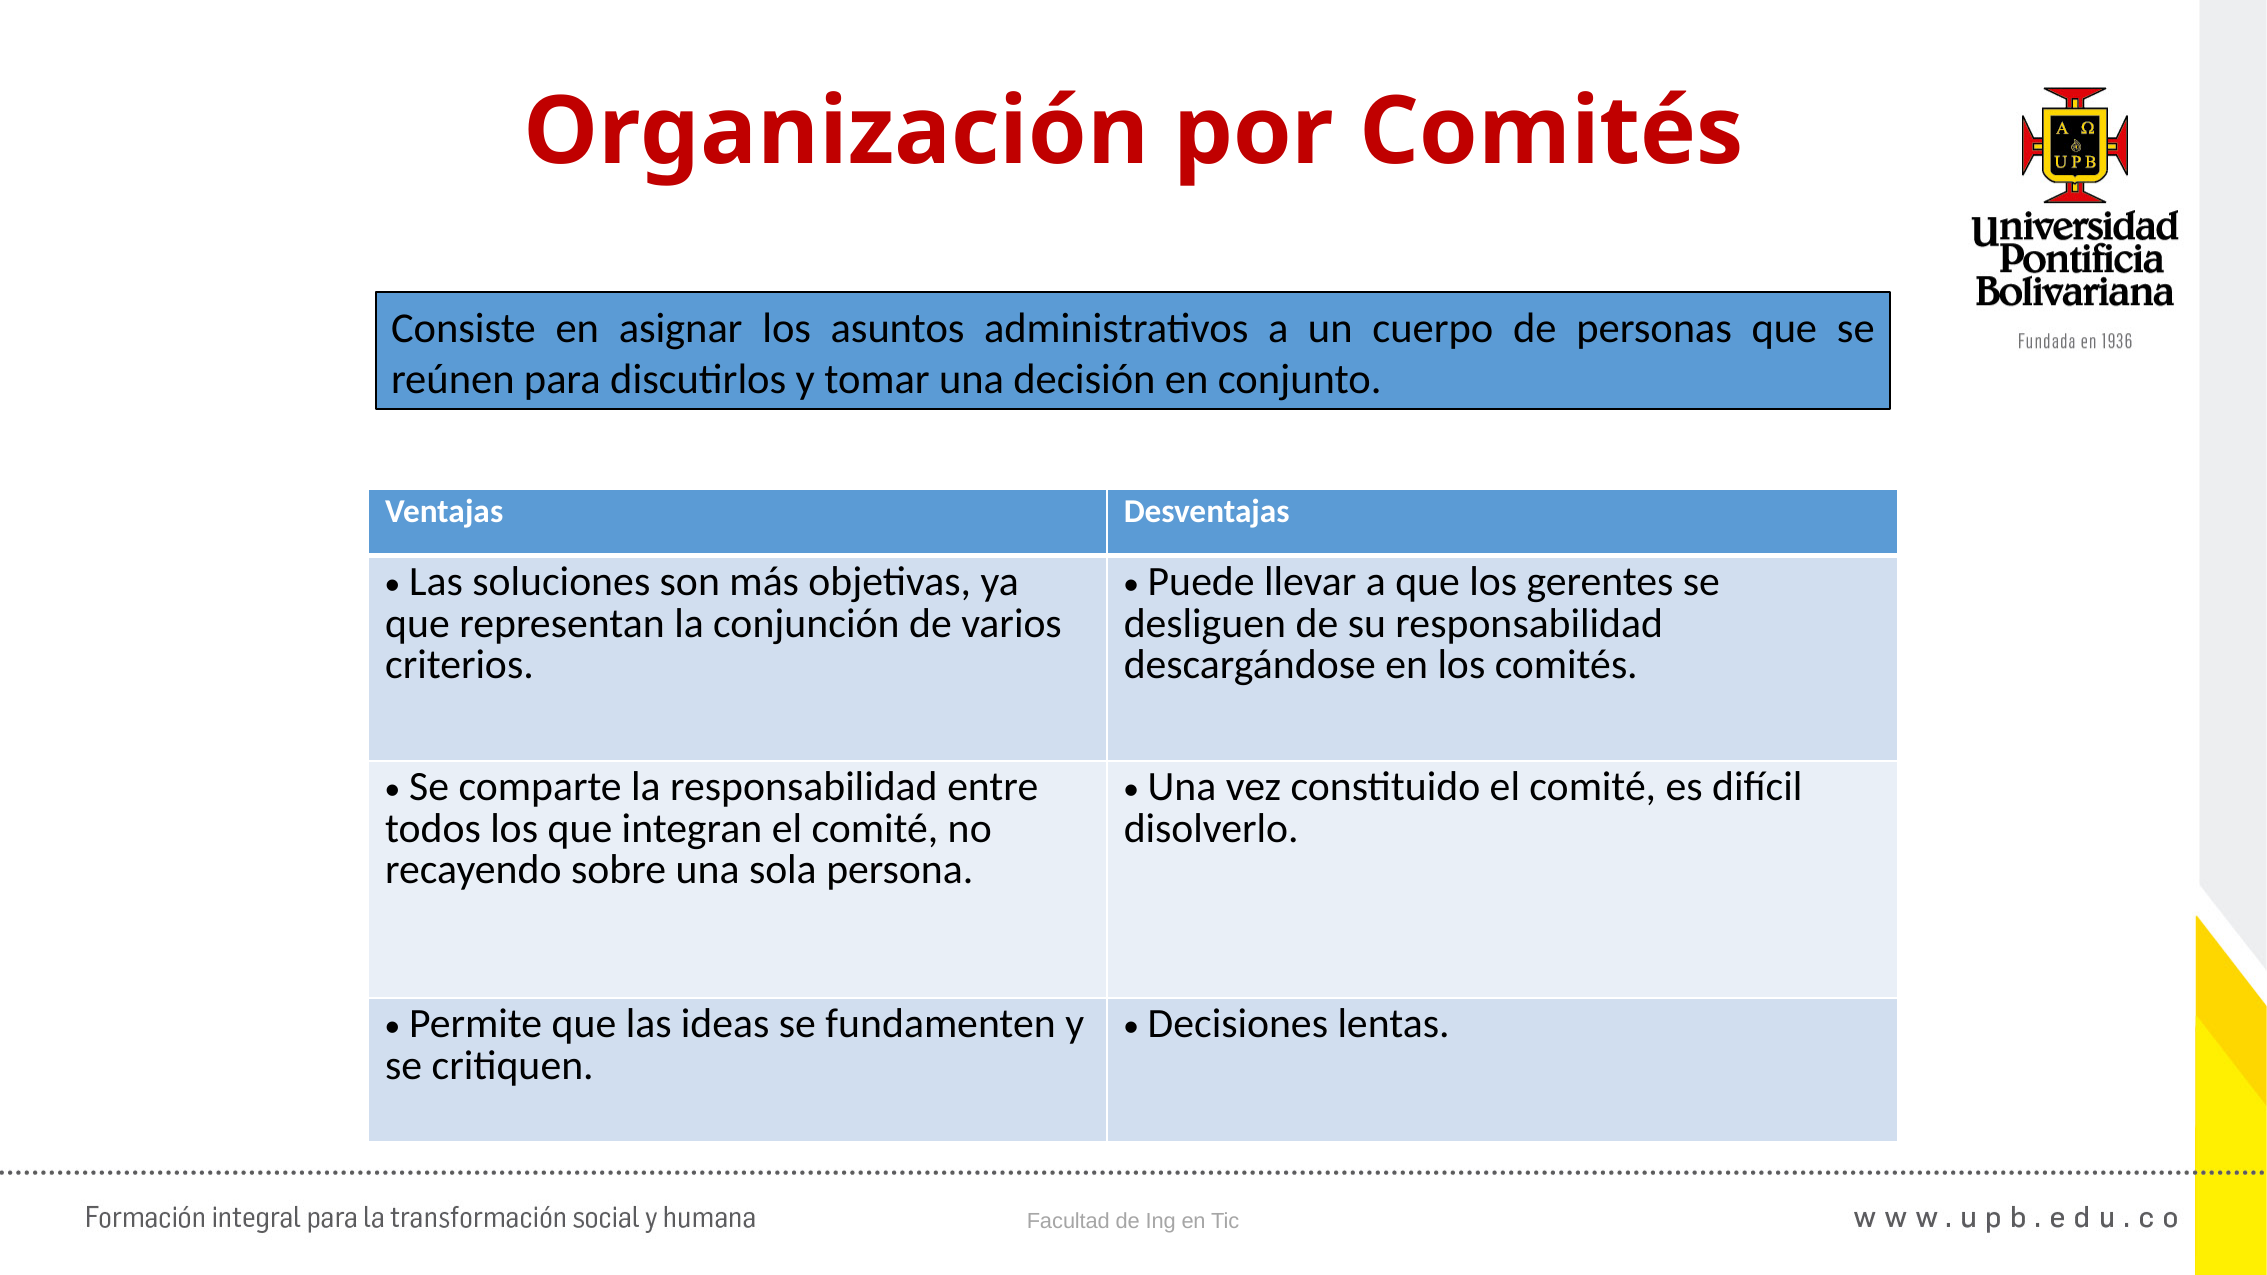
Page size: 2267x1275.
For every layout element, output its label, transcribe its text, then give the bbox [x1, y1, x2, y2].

table_cell Una vez constituido el comité, es difícil disolverlo. [1108, 762, 1897, 997]
table_cell Puede llevar a que los gerentes se desliguen de su responsabilidad descargándose en los comités. [1108, 558, 1897, 760]
table_cell Permite que las ideas se fundamenten y se critiquen. [369, 999, 1106, 1141]
table_cell Las soluciones son más objetivas, ya que representan la conjunción de varios criterios. [369, 558, 1106, 760]
title Organización por Comités [368, 0, 1899, 266]
text_box Consiste en asignar los asuntos administrativos a un cuerpo de personas que se reúnen para discutirlos y tomar una decisión en conjunto. [376, 292, 1891, 409]
table_cell Se comparte la responsabilidad entre todos los que integran el comité, no recayendo sobre una sola persona. [369, 762, 1106, 997]
picture [0, 0, 2267, 1275]
table_header Ventajas [369, 490, 1106, 553]
table_header Desventajas [1108, 490, 1897, 553]
table_cell Decisiones lentas. [1108, 999, 1897, 1141]
